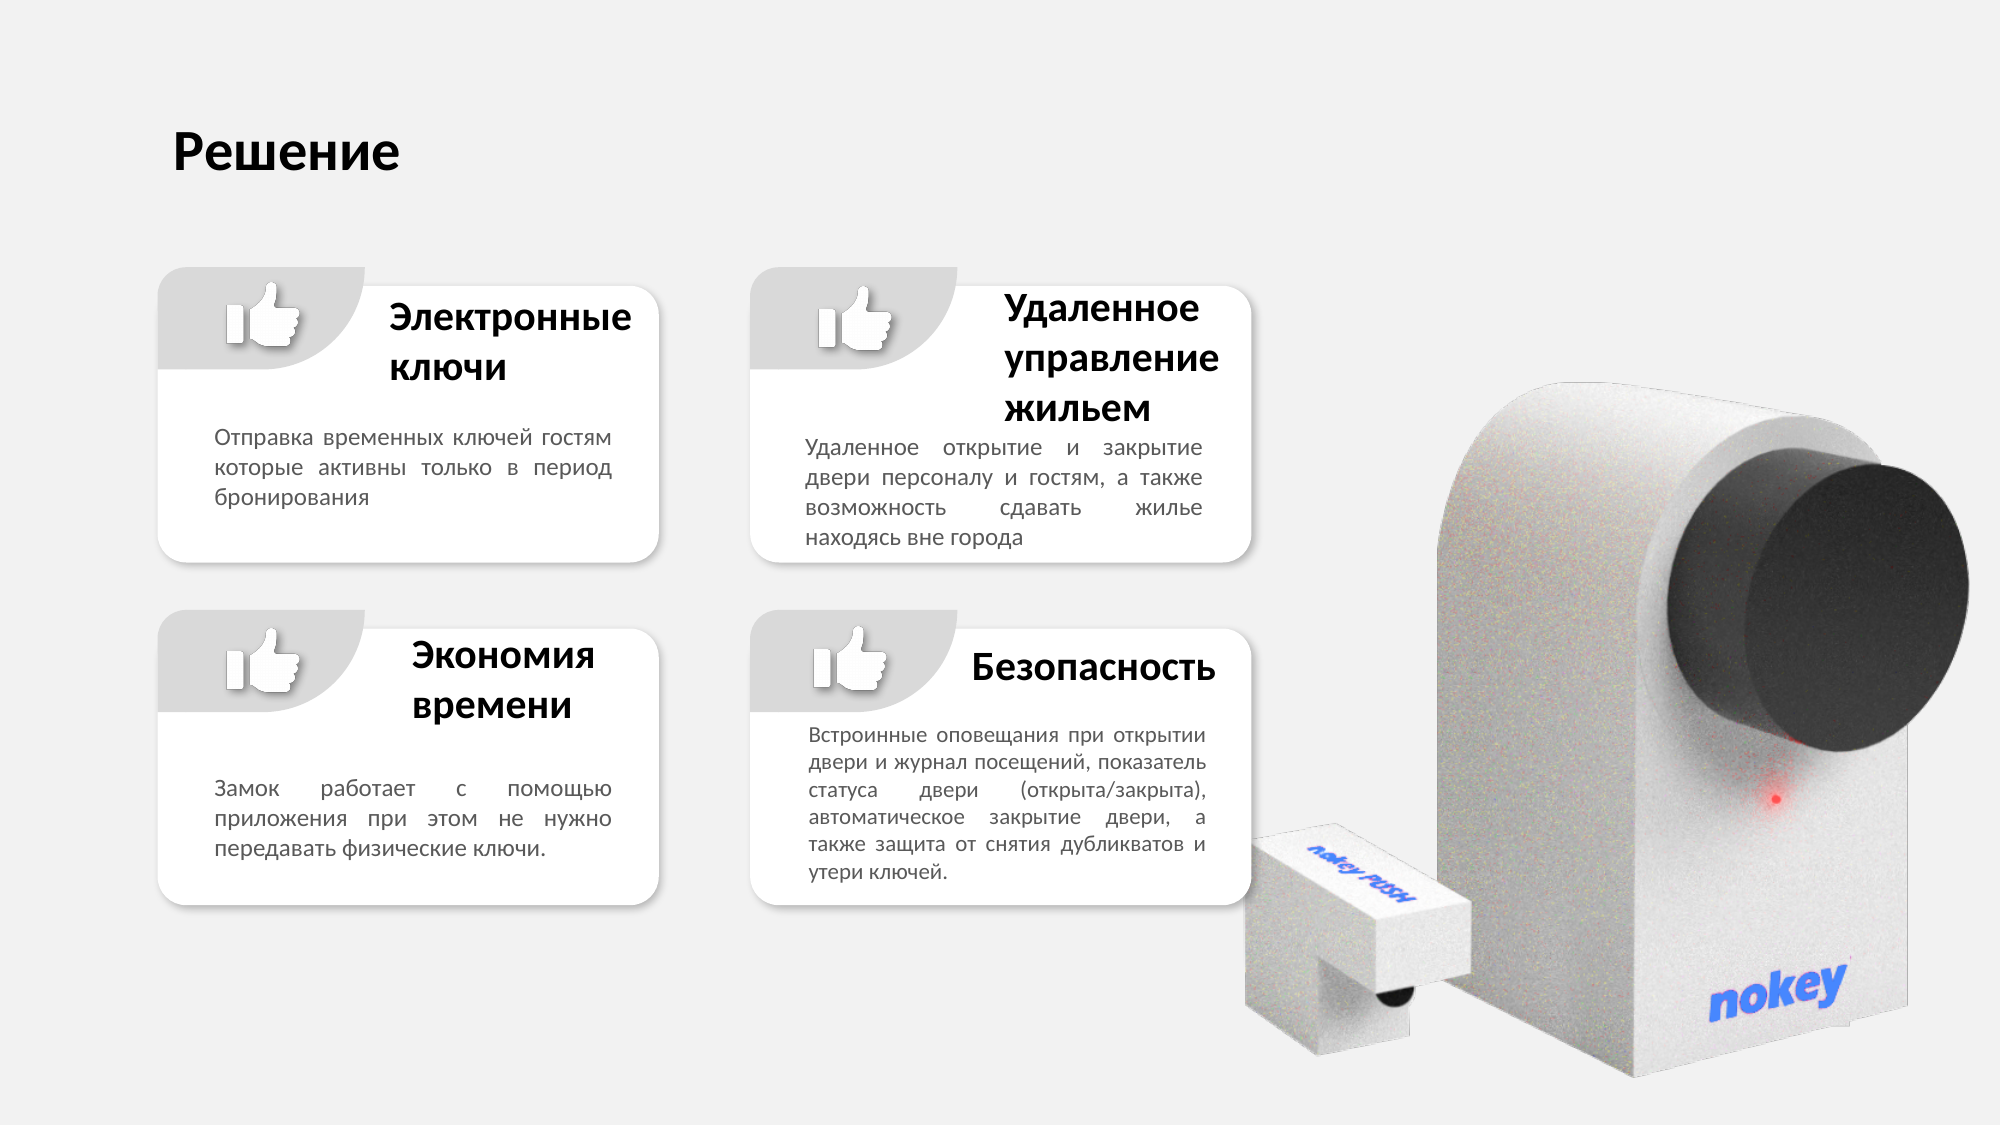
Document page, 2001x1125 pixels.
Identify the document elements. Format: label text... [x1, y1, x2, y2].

text_box Экономия времени [411, 619, 679, 734]
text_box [157, 267, 365, 370]
picture [806, 614, 894, 702]
text_box [750, 285, 1196, 563]
picture [811, 274, 899, 362]
picture [1196, 380, 1970, 1079]
text_box Безопасность [971, 631, 1196, 696]
text_box Электронные ключи [389, 281, 657, 397]
picture [218, 270, 306, 358]
text_box Решение [159, 104, 416, 190]
text_box Отправка временных ключей гостям которые активны только в период бронирования [214, 413, 613, 518]
text_box Встроинные оповещания при открытии двери и журнал посещений, показатель статуса двери (открыта/закрыта), автоматическое закрытие двери, а также защита от снятия дубликватов и утери ключей. [808, 711, 1196, 892]
picture [218, 616, 306, 704]
text_box [750, 713, 1196, 906]
text_box Замок работает с помощью приложения при этом не нужно передавать физические ключи. [214, 764, 613, 869]
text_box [750, 267, 958, 370]
text_box [958, 628, 1196, 711]
text_box [157, 285, 659, 563]
text_box [157, 628, 659, 906]
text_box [157, 609, 365, 713]
text_box Удаленное открытие и закрытие двери персоналу и гостям, а также возможность сдавать жилье находясь вне города [805, 423, 1196, 558]
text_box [750, 609, 958, 713]
text_box Удаленное управление жильем [1004, 272, 1272, 423]
